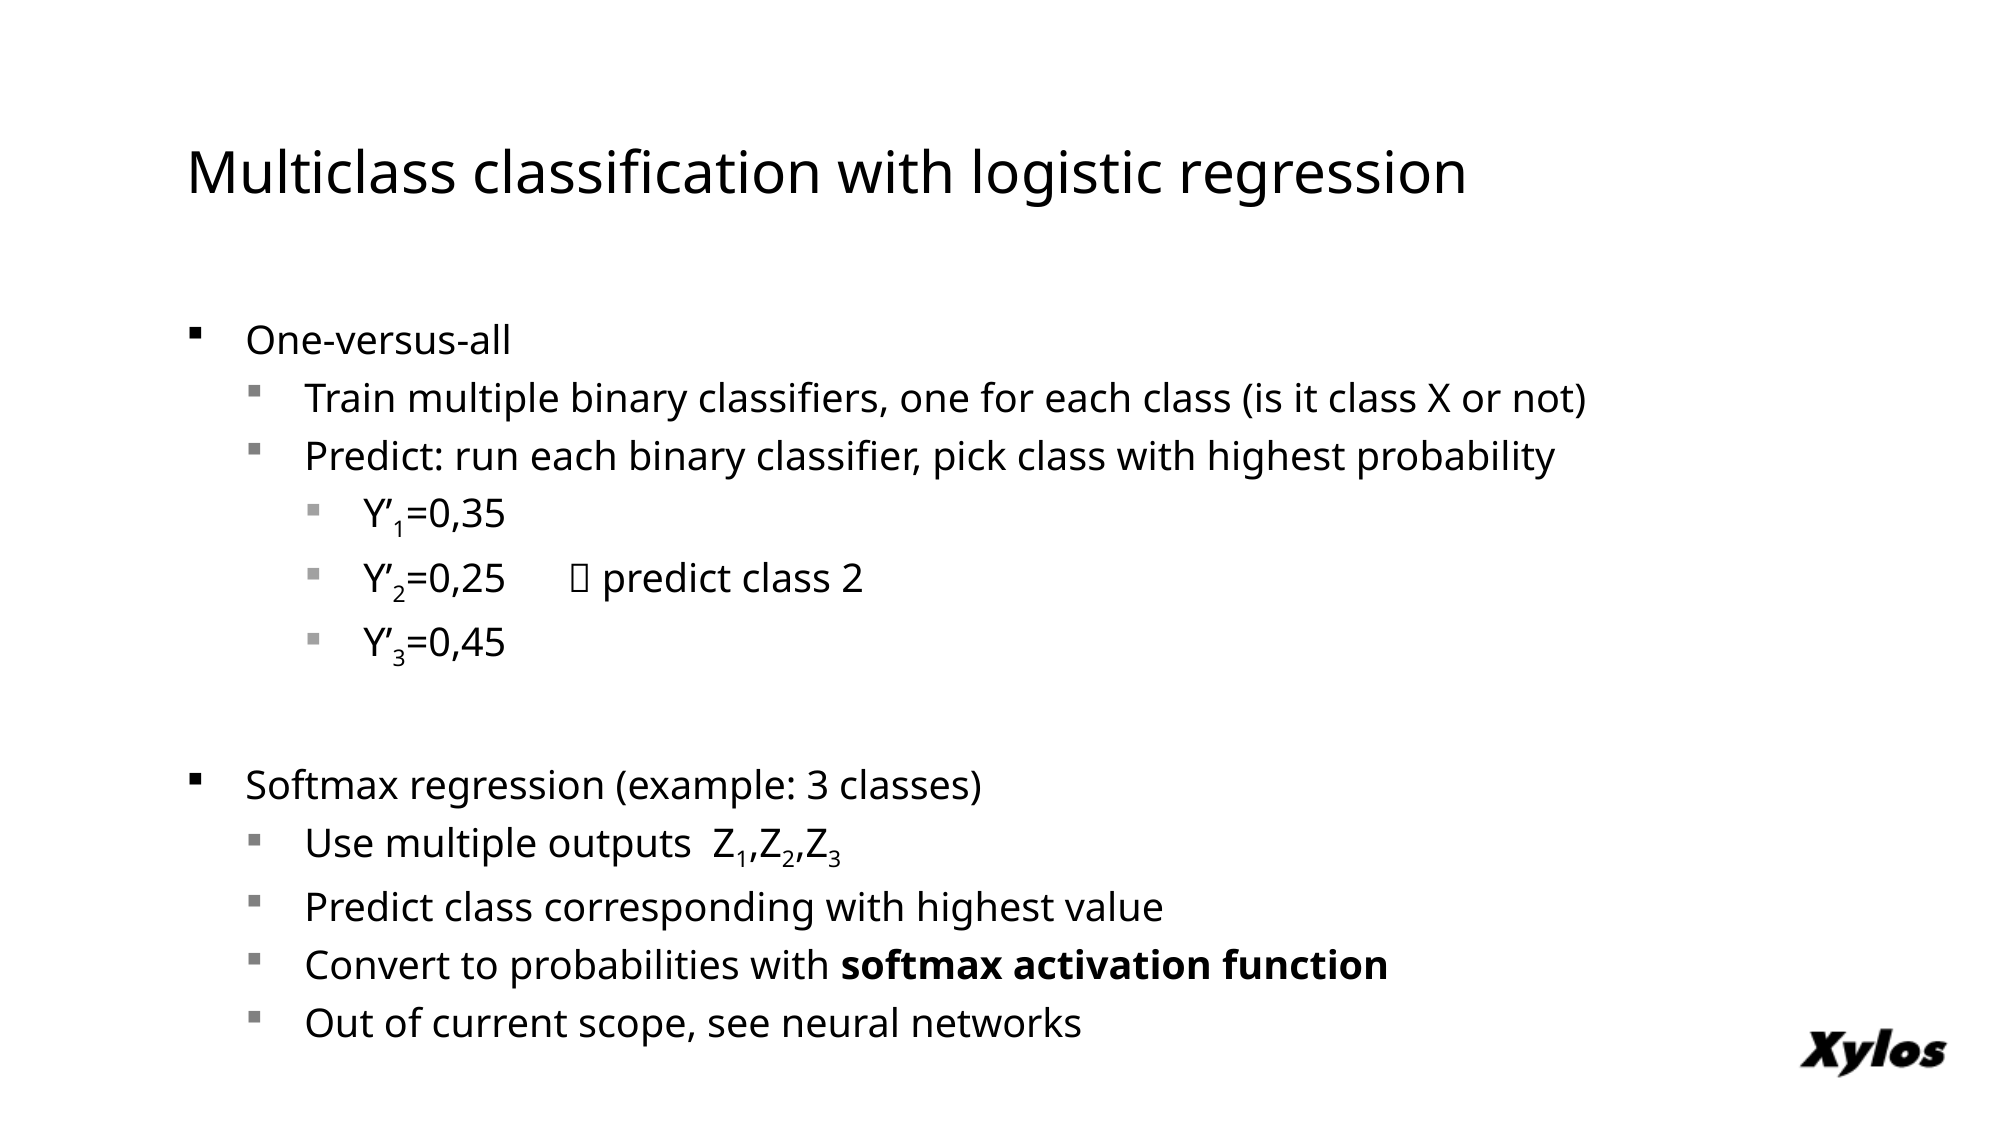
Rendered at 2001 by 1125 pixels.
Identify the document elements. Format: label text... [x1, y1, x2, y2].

title Multiclass classification with logistic regression [171, 129, 1825, 219]
list One-versus-all Train multiple binary classifiers, one for each class (is it class X or not) Predict: run each binary classifier, pick class with highest probability Y’1=0,35 Y’2=0,25  predict class 2 Y’3=0,45 Softmax regression (example: 3 classes) Use multiple outputs Z1,Z2,Z3 Predict class corresponding with highest value Convert to probabilities with softmax activation function Out of current scope, see neural networks [171, 307, 1825, 898]
picture [1796, 1021, 2000, 1125]
